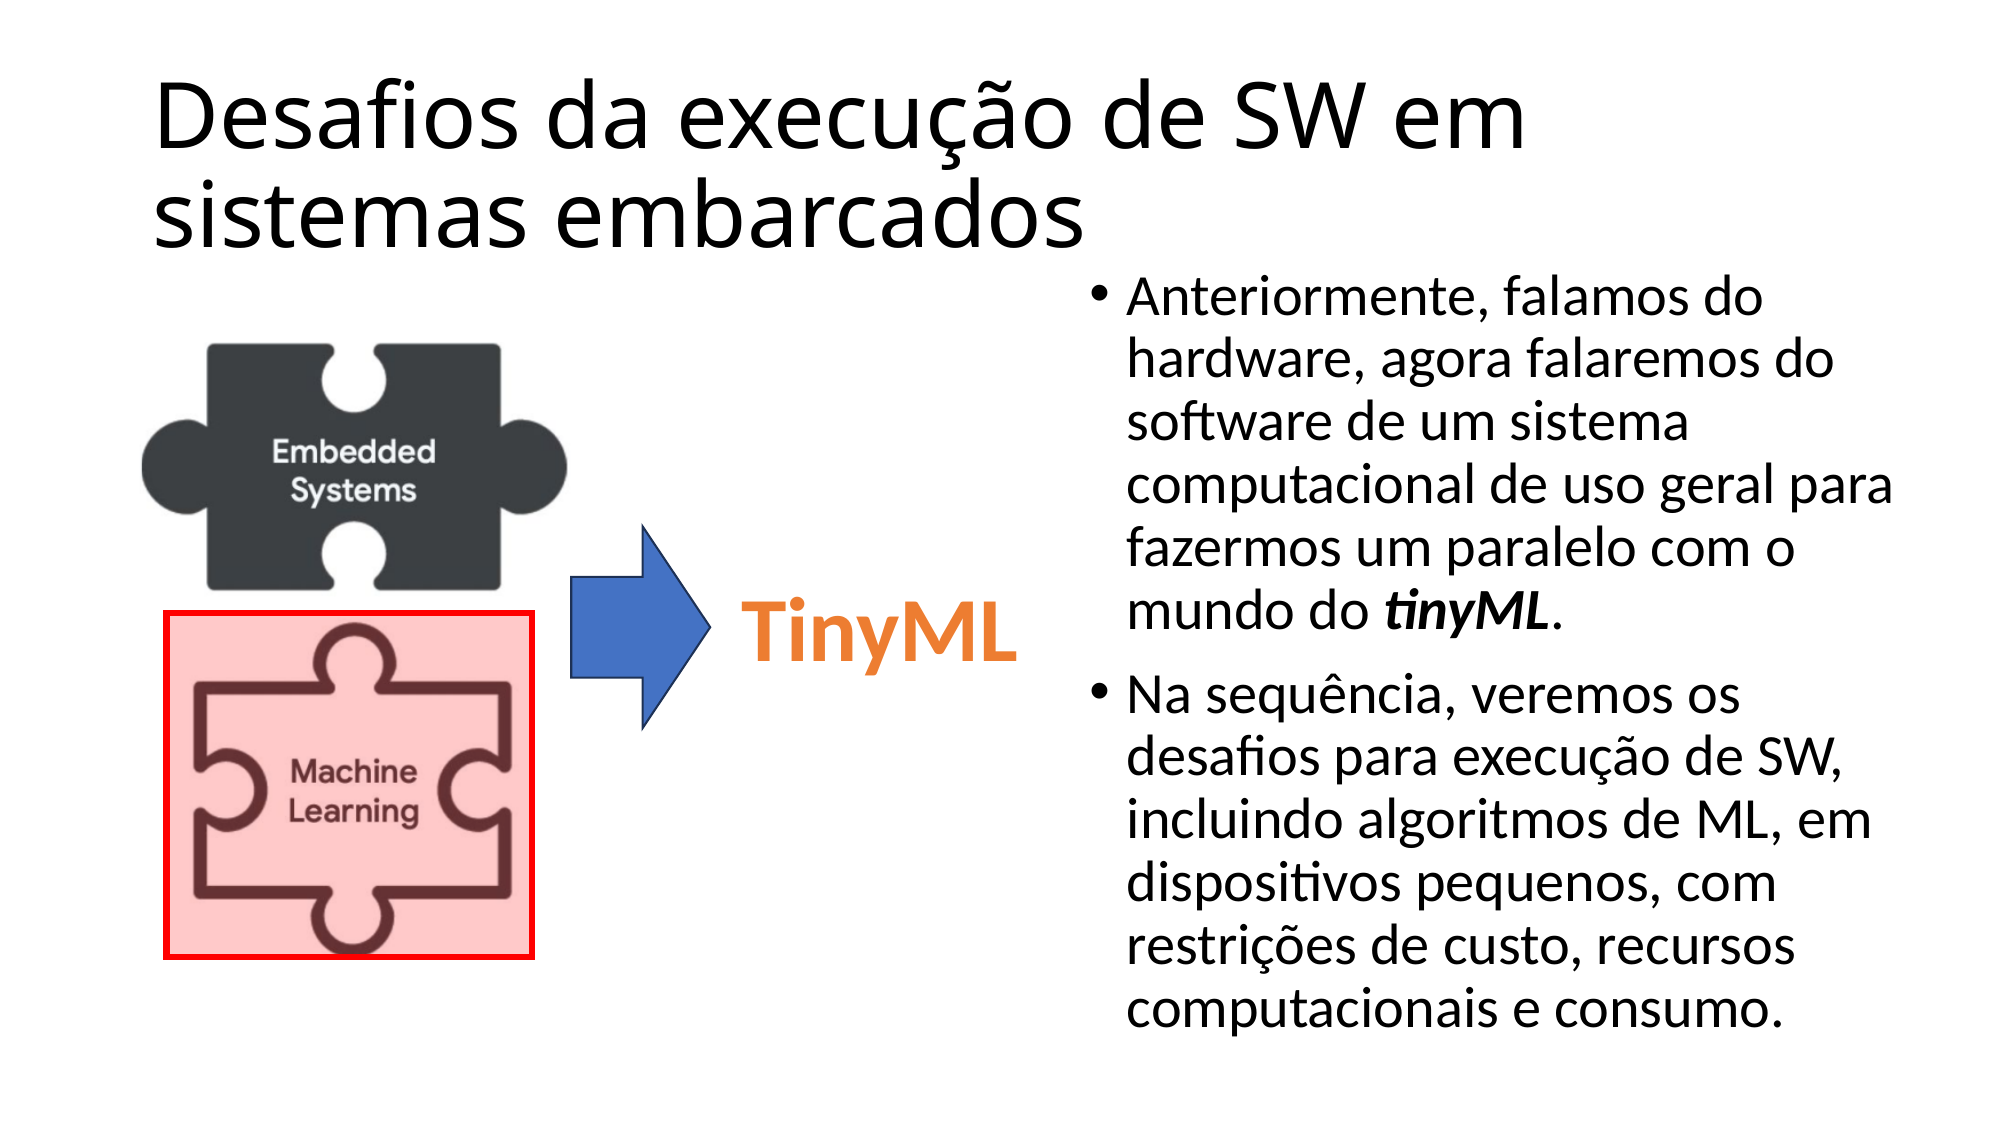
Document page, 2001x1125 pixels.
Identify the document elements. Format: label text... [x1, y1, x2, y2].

title Desafios da execução de SW em sistemas embarcados [137, 59, 1863, 278]
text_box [139, 342, 1051, 958]
list Anteriormente, falamos do hardware, agora falaremos do software de um sistema computacional de uso geral para fazermos um paralelo com o mundo do tinyML. Na sequência, veremos os desafios para execução de SW, incluindo algoritmos de ML, em dispositivos pequenos, com restrições de custo, recursos computacionais e consumo. [1074, 257, 1963, 1125]
